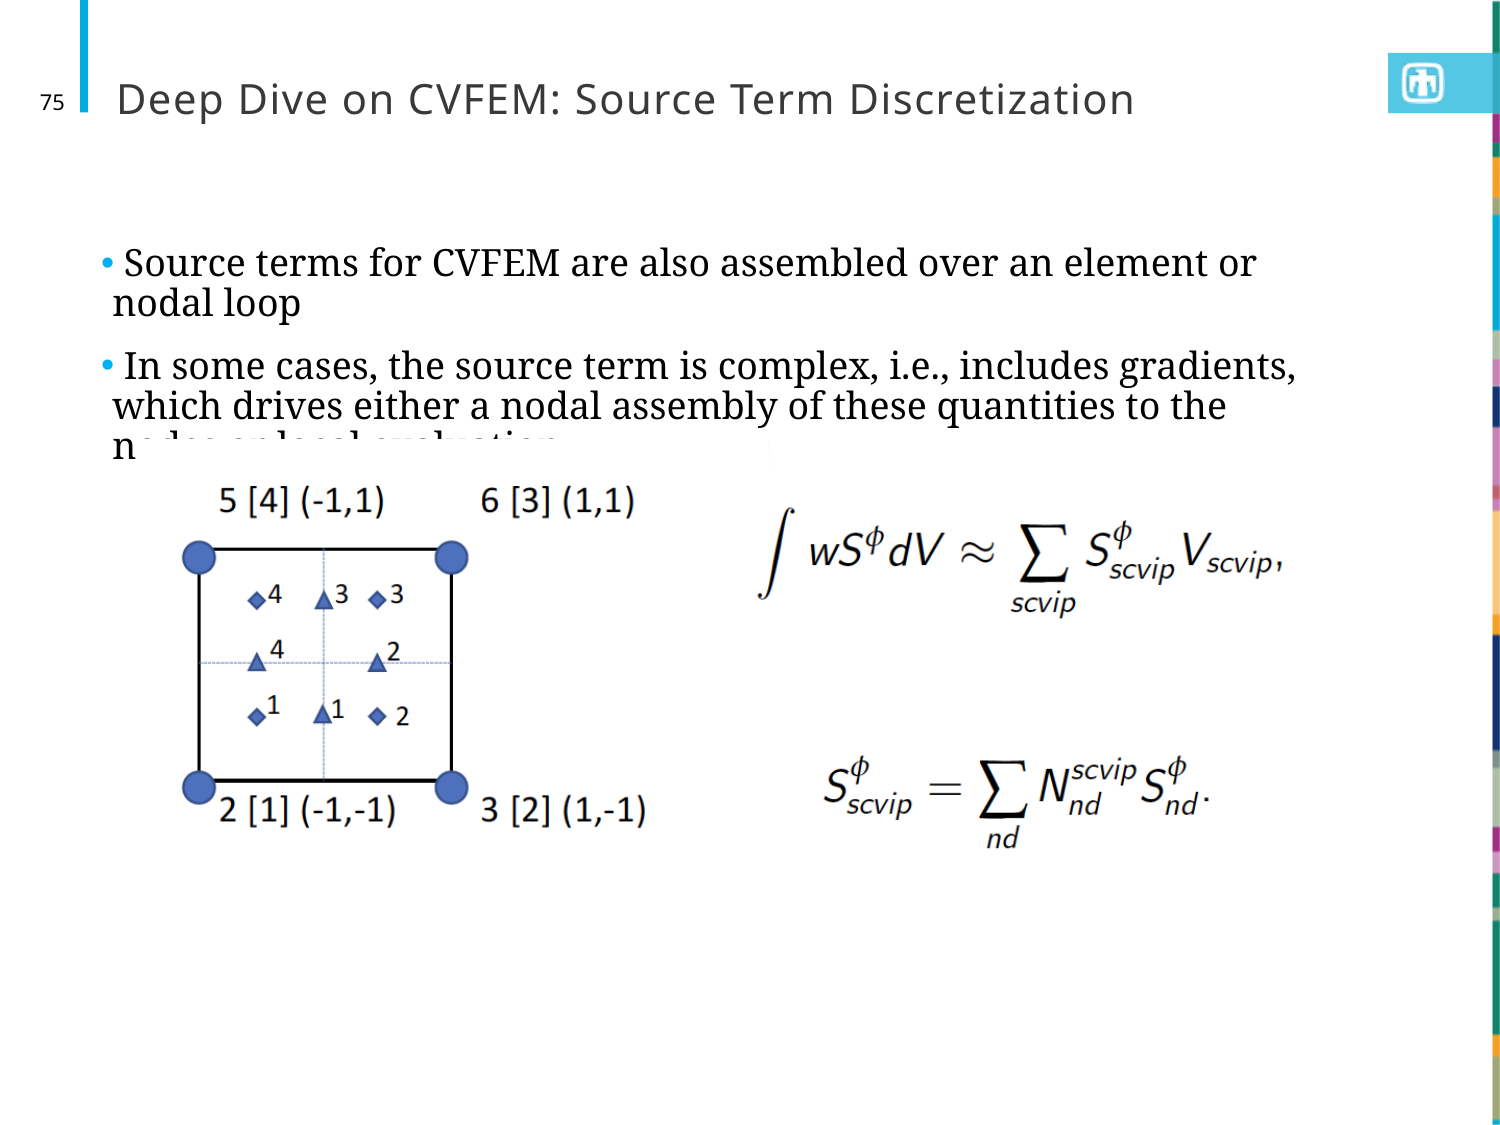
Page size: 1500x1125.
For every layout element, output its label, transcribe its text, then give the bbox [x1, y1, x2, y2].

title Deep Dive on CVFEM: Source Term Discretization [101, 36, 1339, 131]
picture [1493, 330, 1499, 1120]
list Source terms for CVFEM are also assembled over an element or nodal loop In some cases, the source term is complex, i.e., includes gradients, which drives either a nodal assembly of these quantities to the nodes or local evaluation [101, 236, 1339, 1060]
slide_number 75 [7, 73, 80, 133]
picture [1493, 1, 1500, 215]
picture [135, 439, 1339, 889]
picture [1401, 62, 1445, 104]
